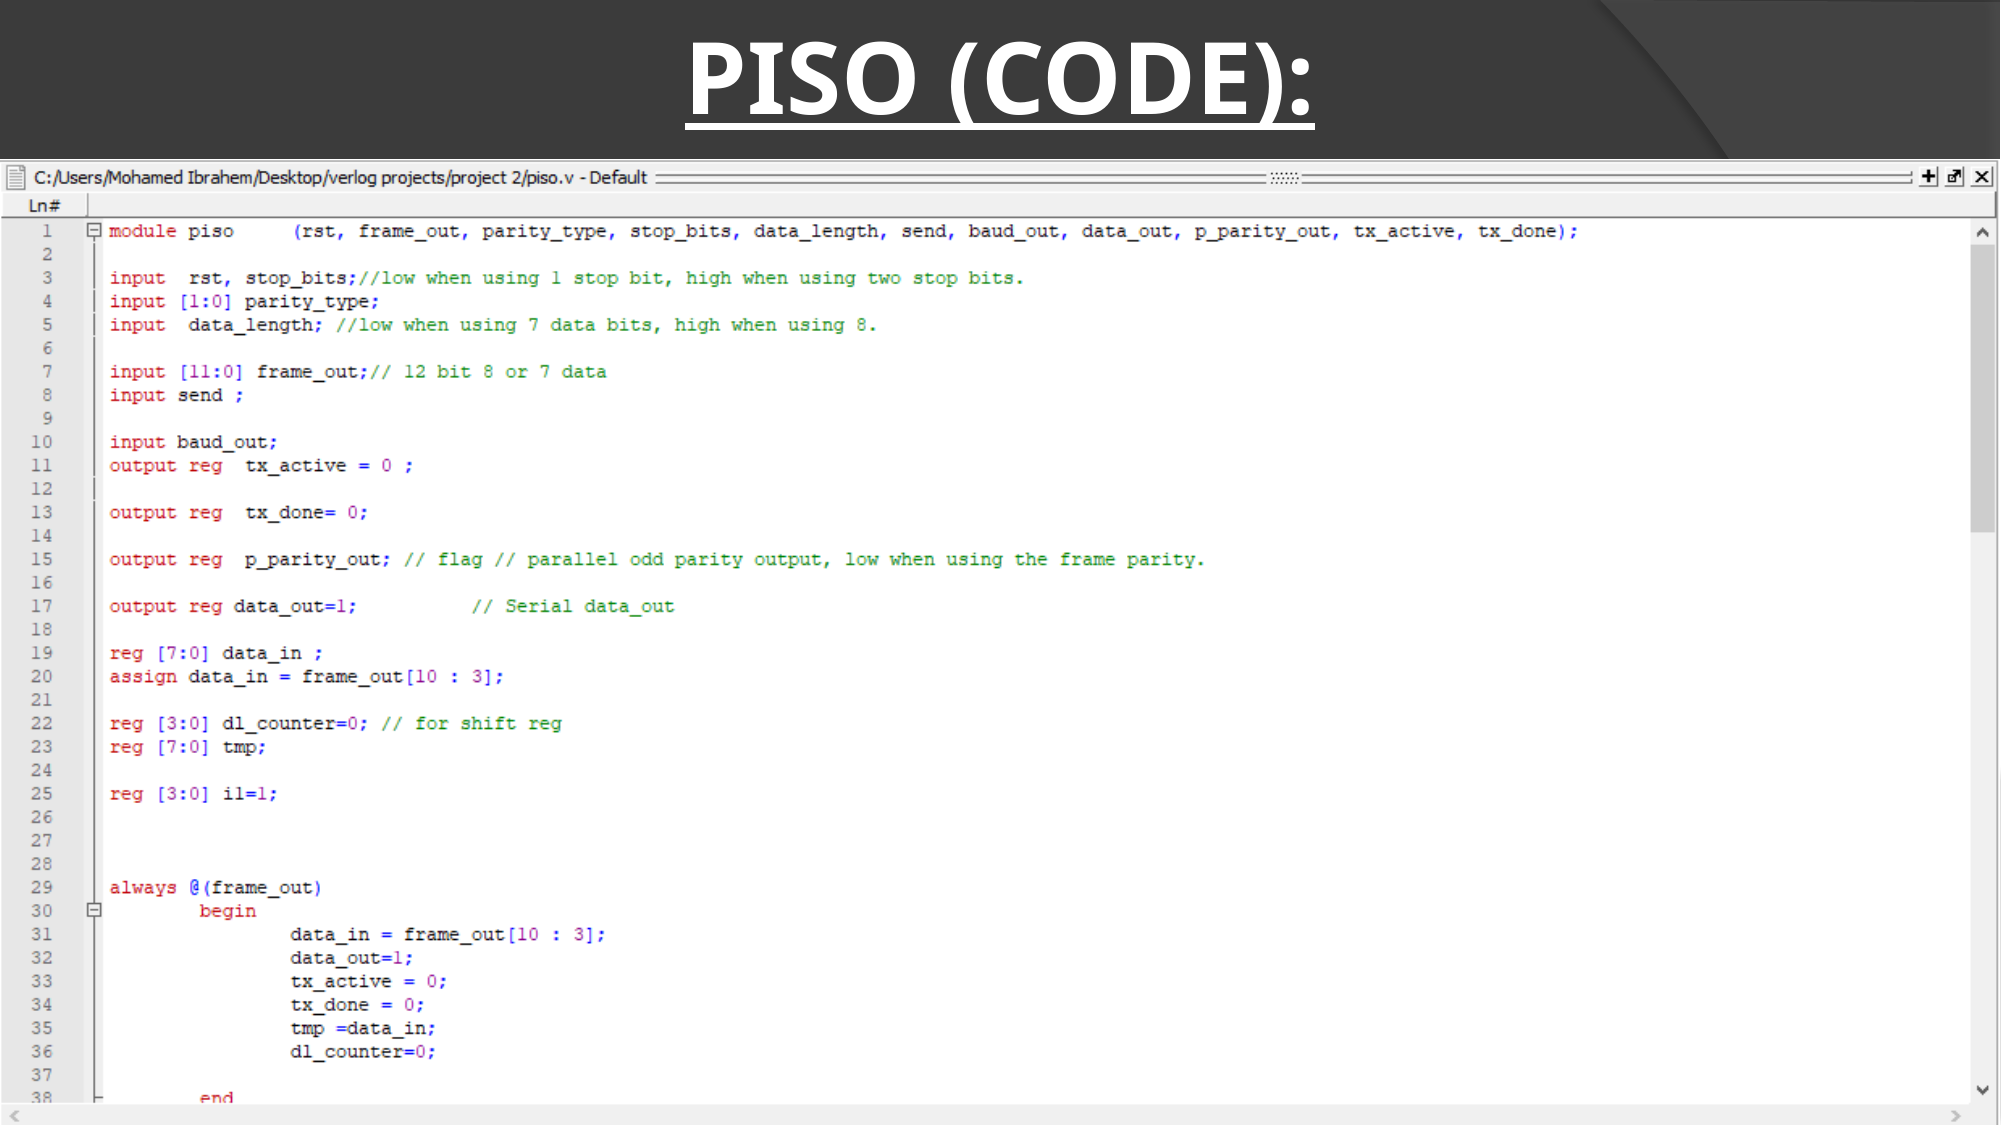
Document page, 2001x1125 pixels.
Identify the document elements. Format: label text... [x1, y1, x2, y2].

title PISO (CODE): [137, 0, 1863, 146]
picture [0, 158, 2000, 1125]
